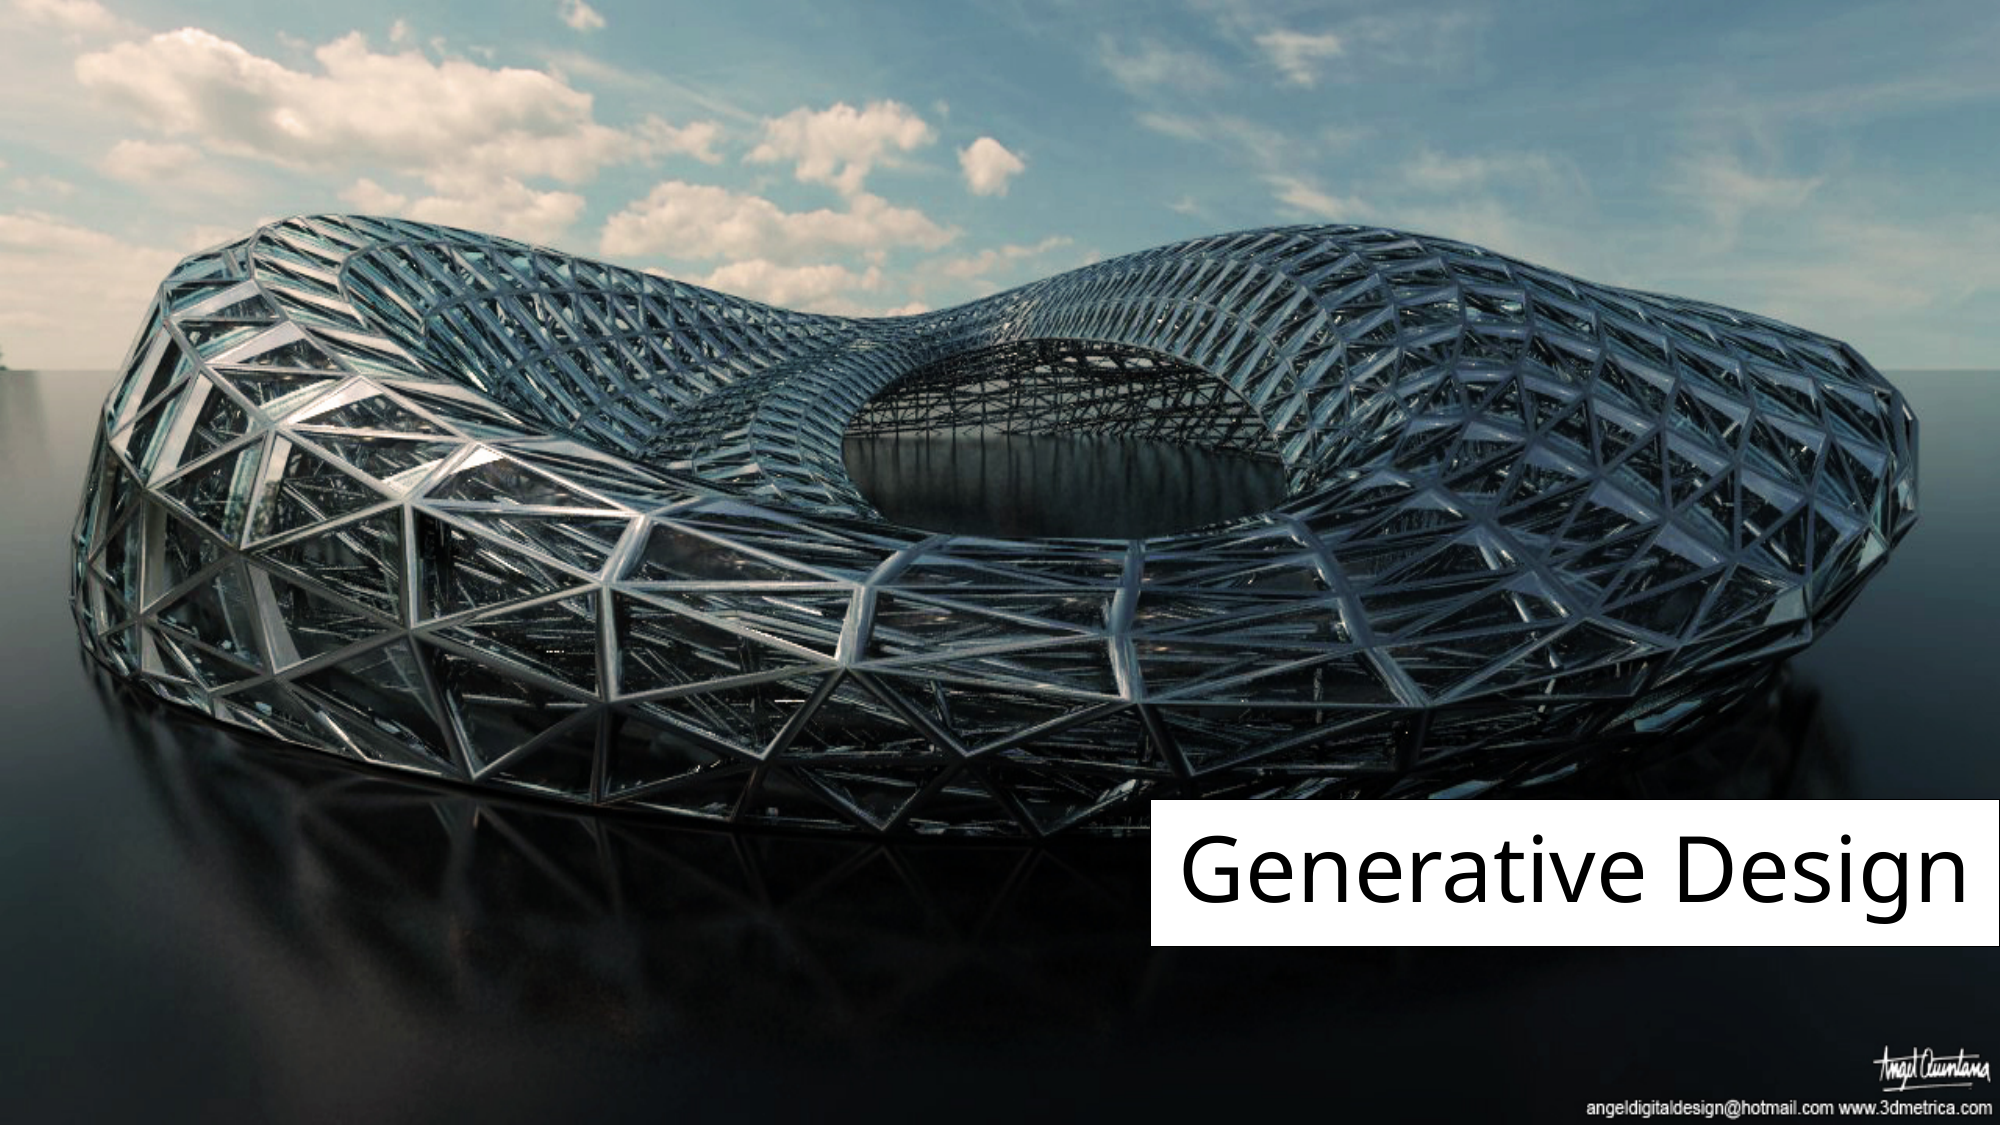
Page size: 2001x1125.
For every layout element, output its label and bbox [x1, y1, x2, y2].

list [0, 0, 2000, 1125]
